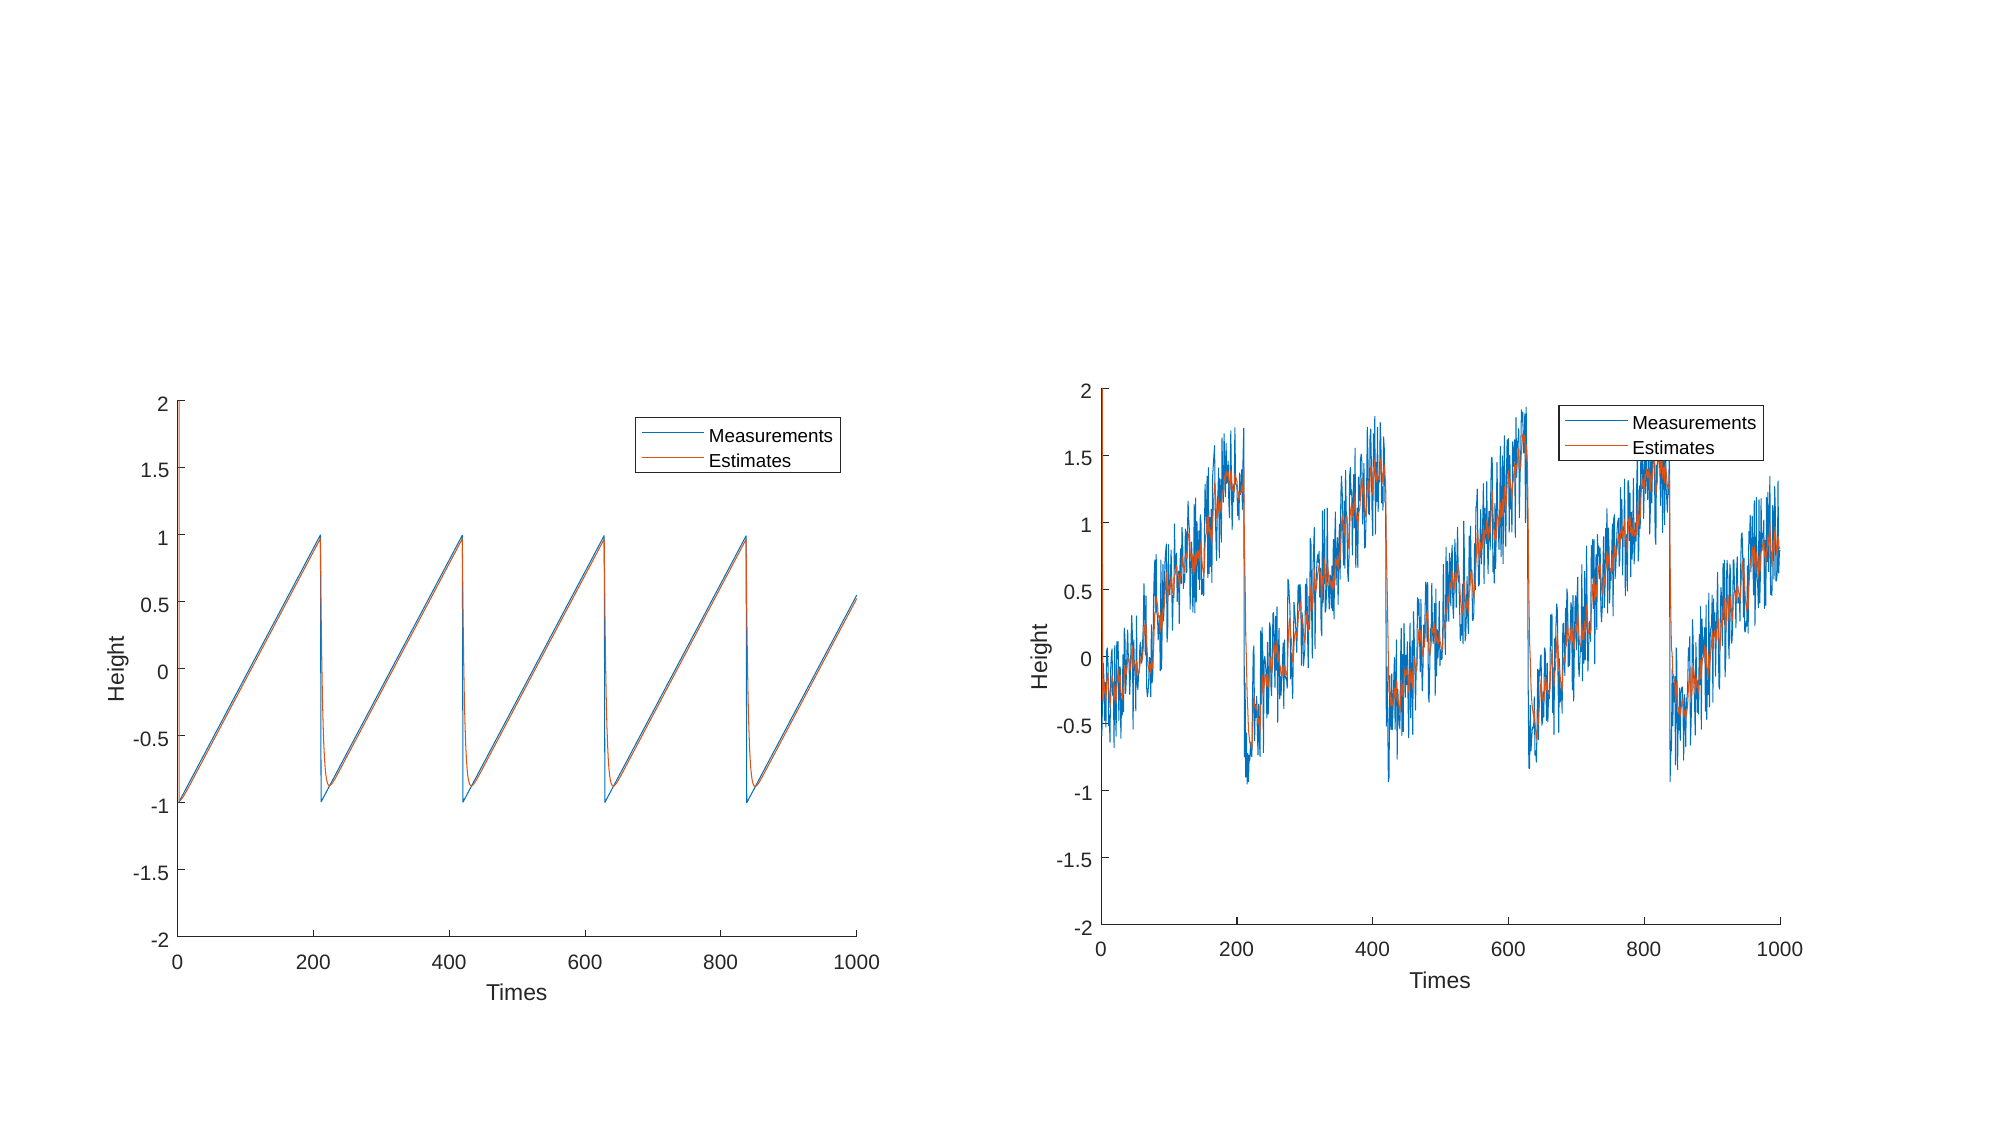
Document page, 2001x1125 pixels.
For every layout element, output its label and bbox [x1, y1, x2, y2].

picture [987, 339, 1863, 996]
list [64, 351, 940, 1008]
